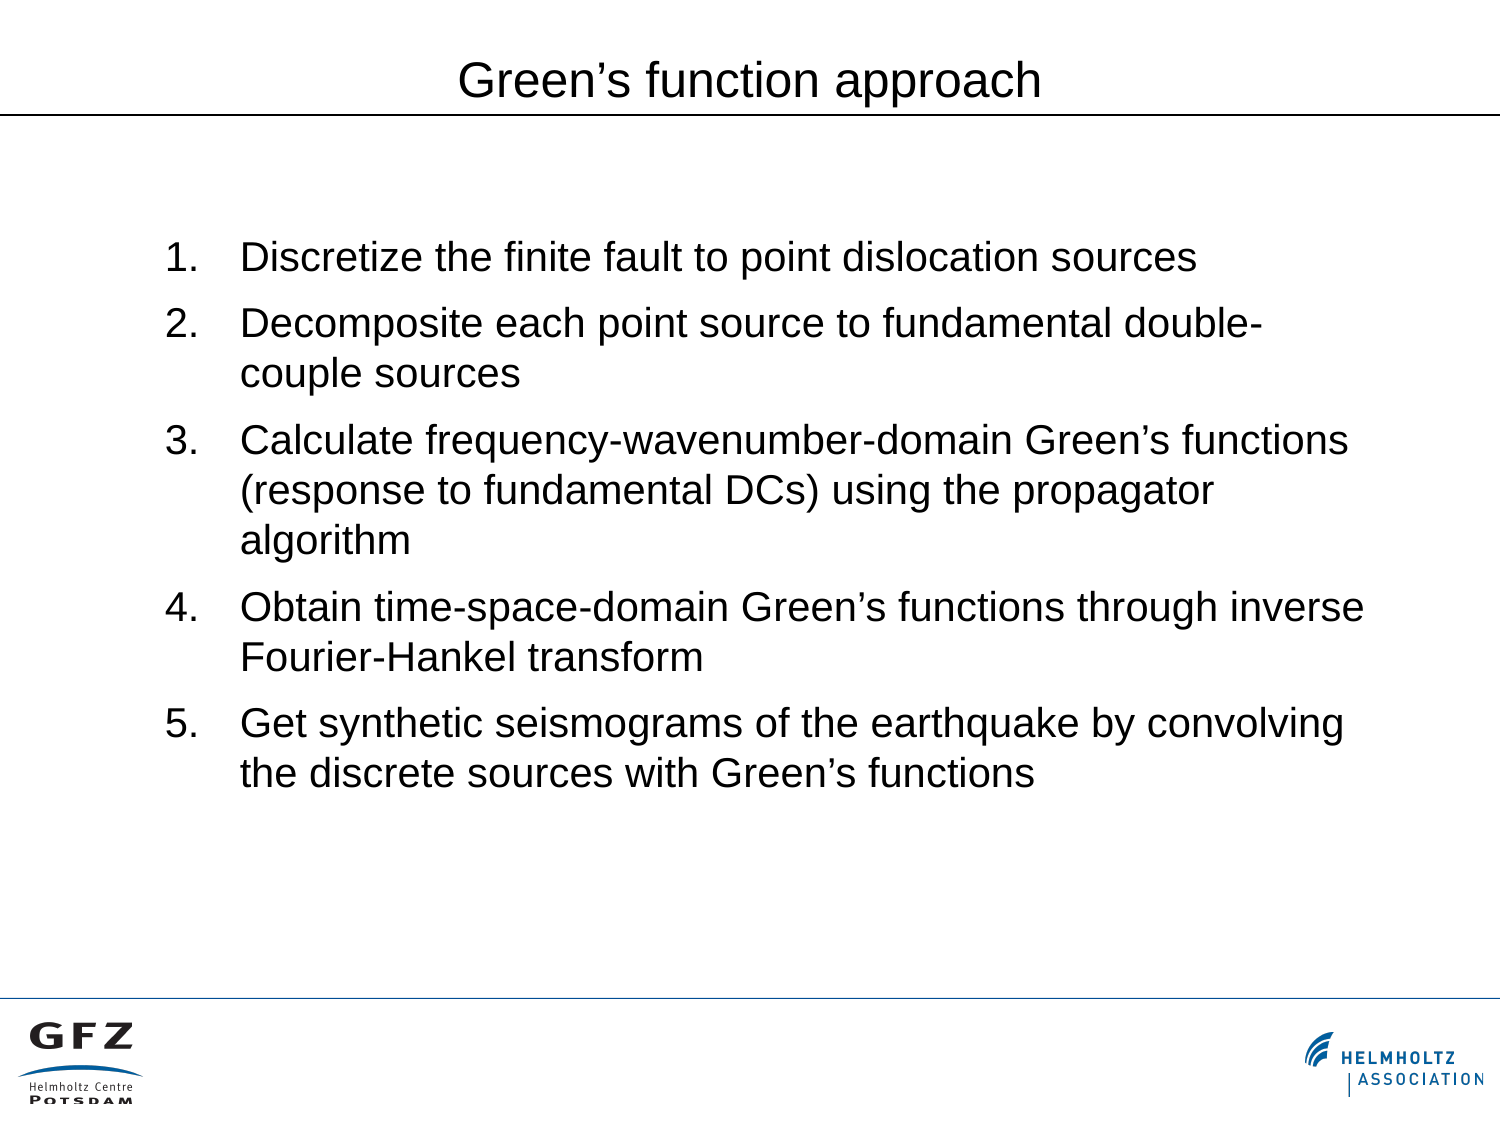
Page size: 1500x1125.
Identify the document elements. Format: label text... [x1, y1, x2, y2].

text_box Green’s function approach [0, 39, 1500, 114]
text_box Discretize the finite fault to point dislocation sources Decomposite each point source to fundamental double-couple sources Calculate frequency-wavenumber-domain Green’s functions (response to fundamental DCs) using the propagator algorithm Obtain time-space-domain Green’s functions through inverse Fourier-Hankel transform Get synthetic seismograms of the earthquake by convolving the discrete sources with Green’s functions [88, 221, 1401, 804]
